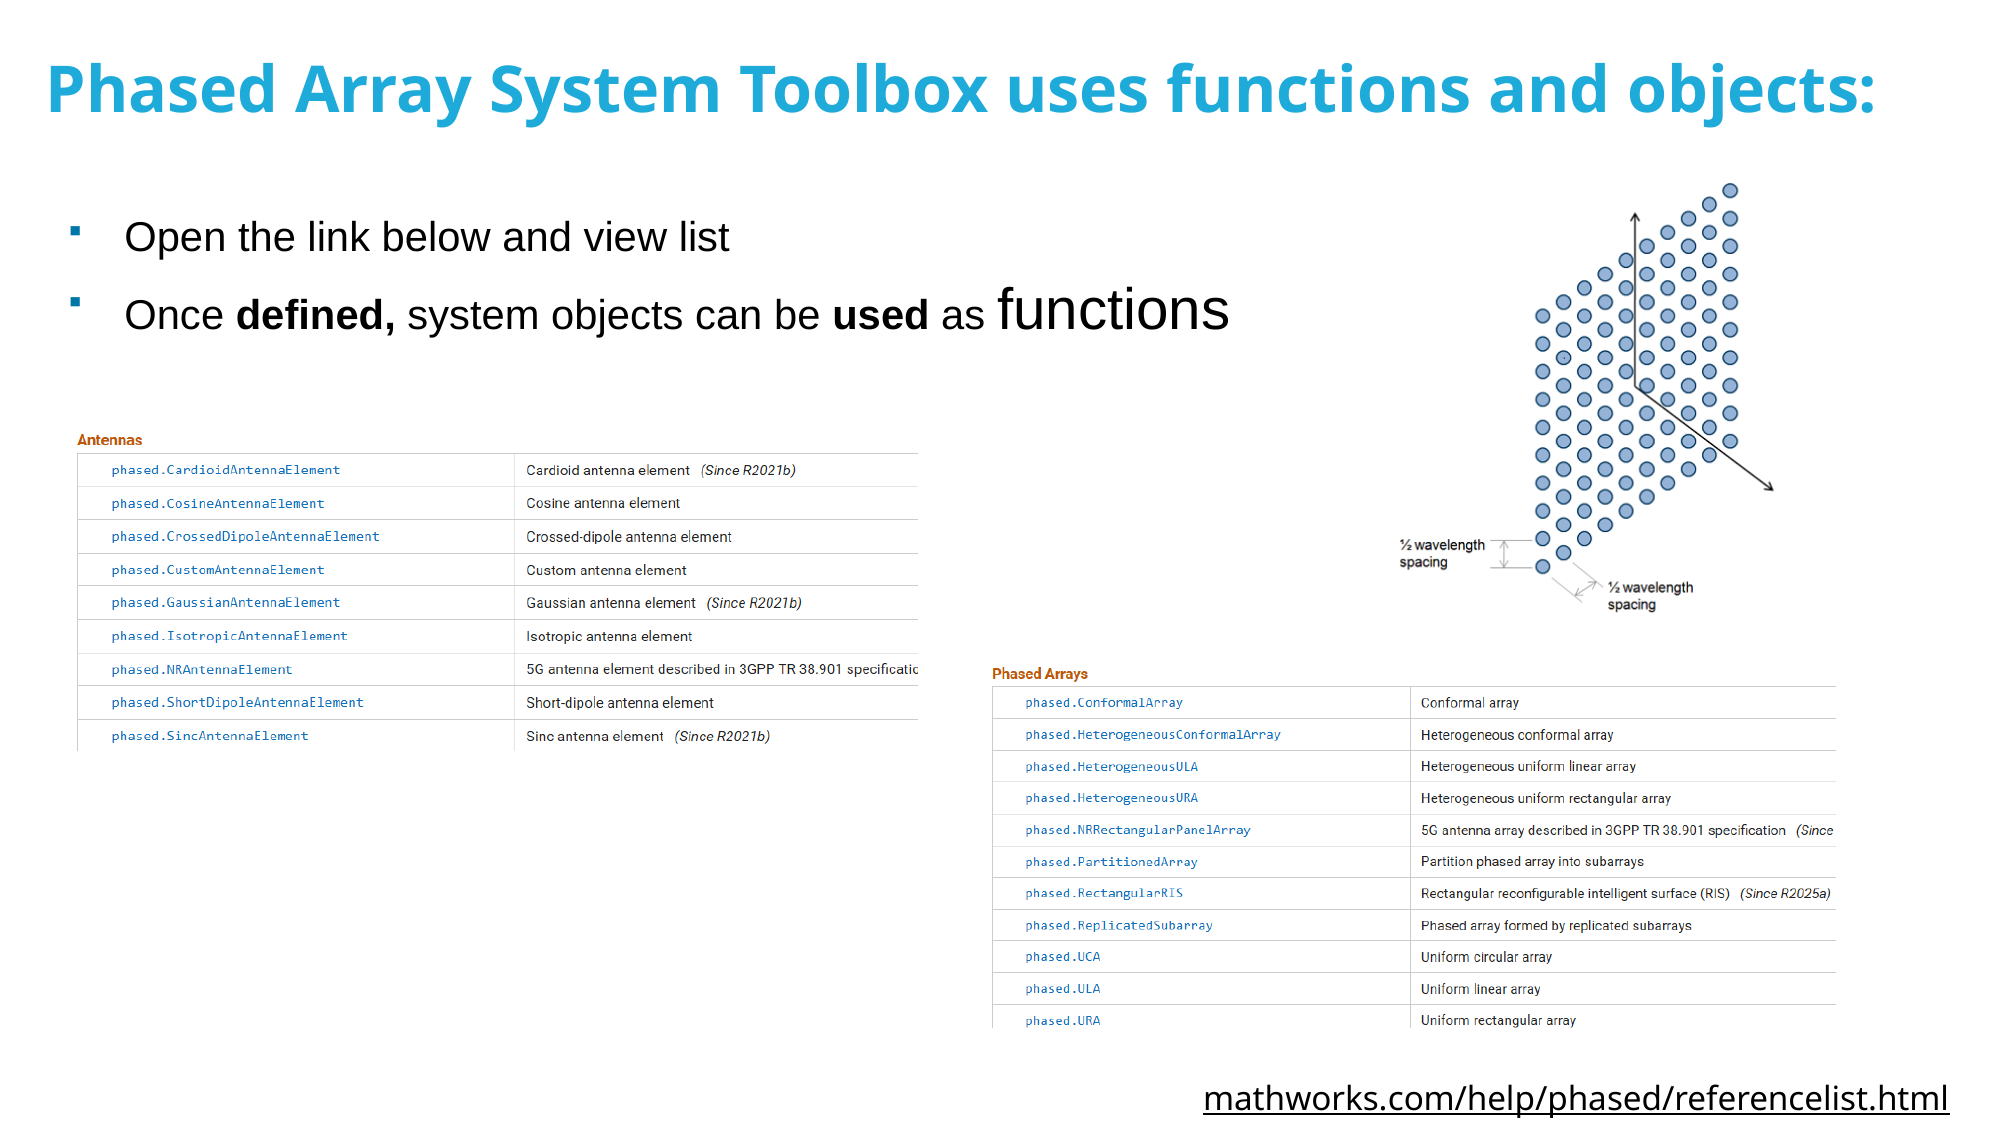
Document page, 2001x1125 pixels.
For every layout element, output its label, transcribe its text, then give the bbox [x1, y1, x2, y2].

picture [987, 665, 1836, 1028]
text_box Open the link below and view list Once defined, system objects can be used as functions [53, 202, 1343, 385]
text_box mathworks.com/help/phased/referencelist.html [1188, 1069, 2000, 1125]
title Phased Array System Toolbox uses functions and objects: [30, 40, 1920, 144]
picture [1343, 168, 1818, 628]
picture [69, 431, 919, 751]
